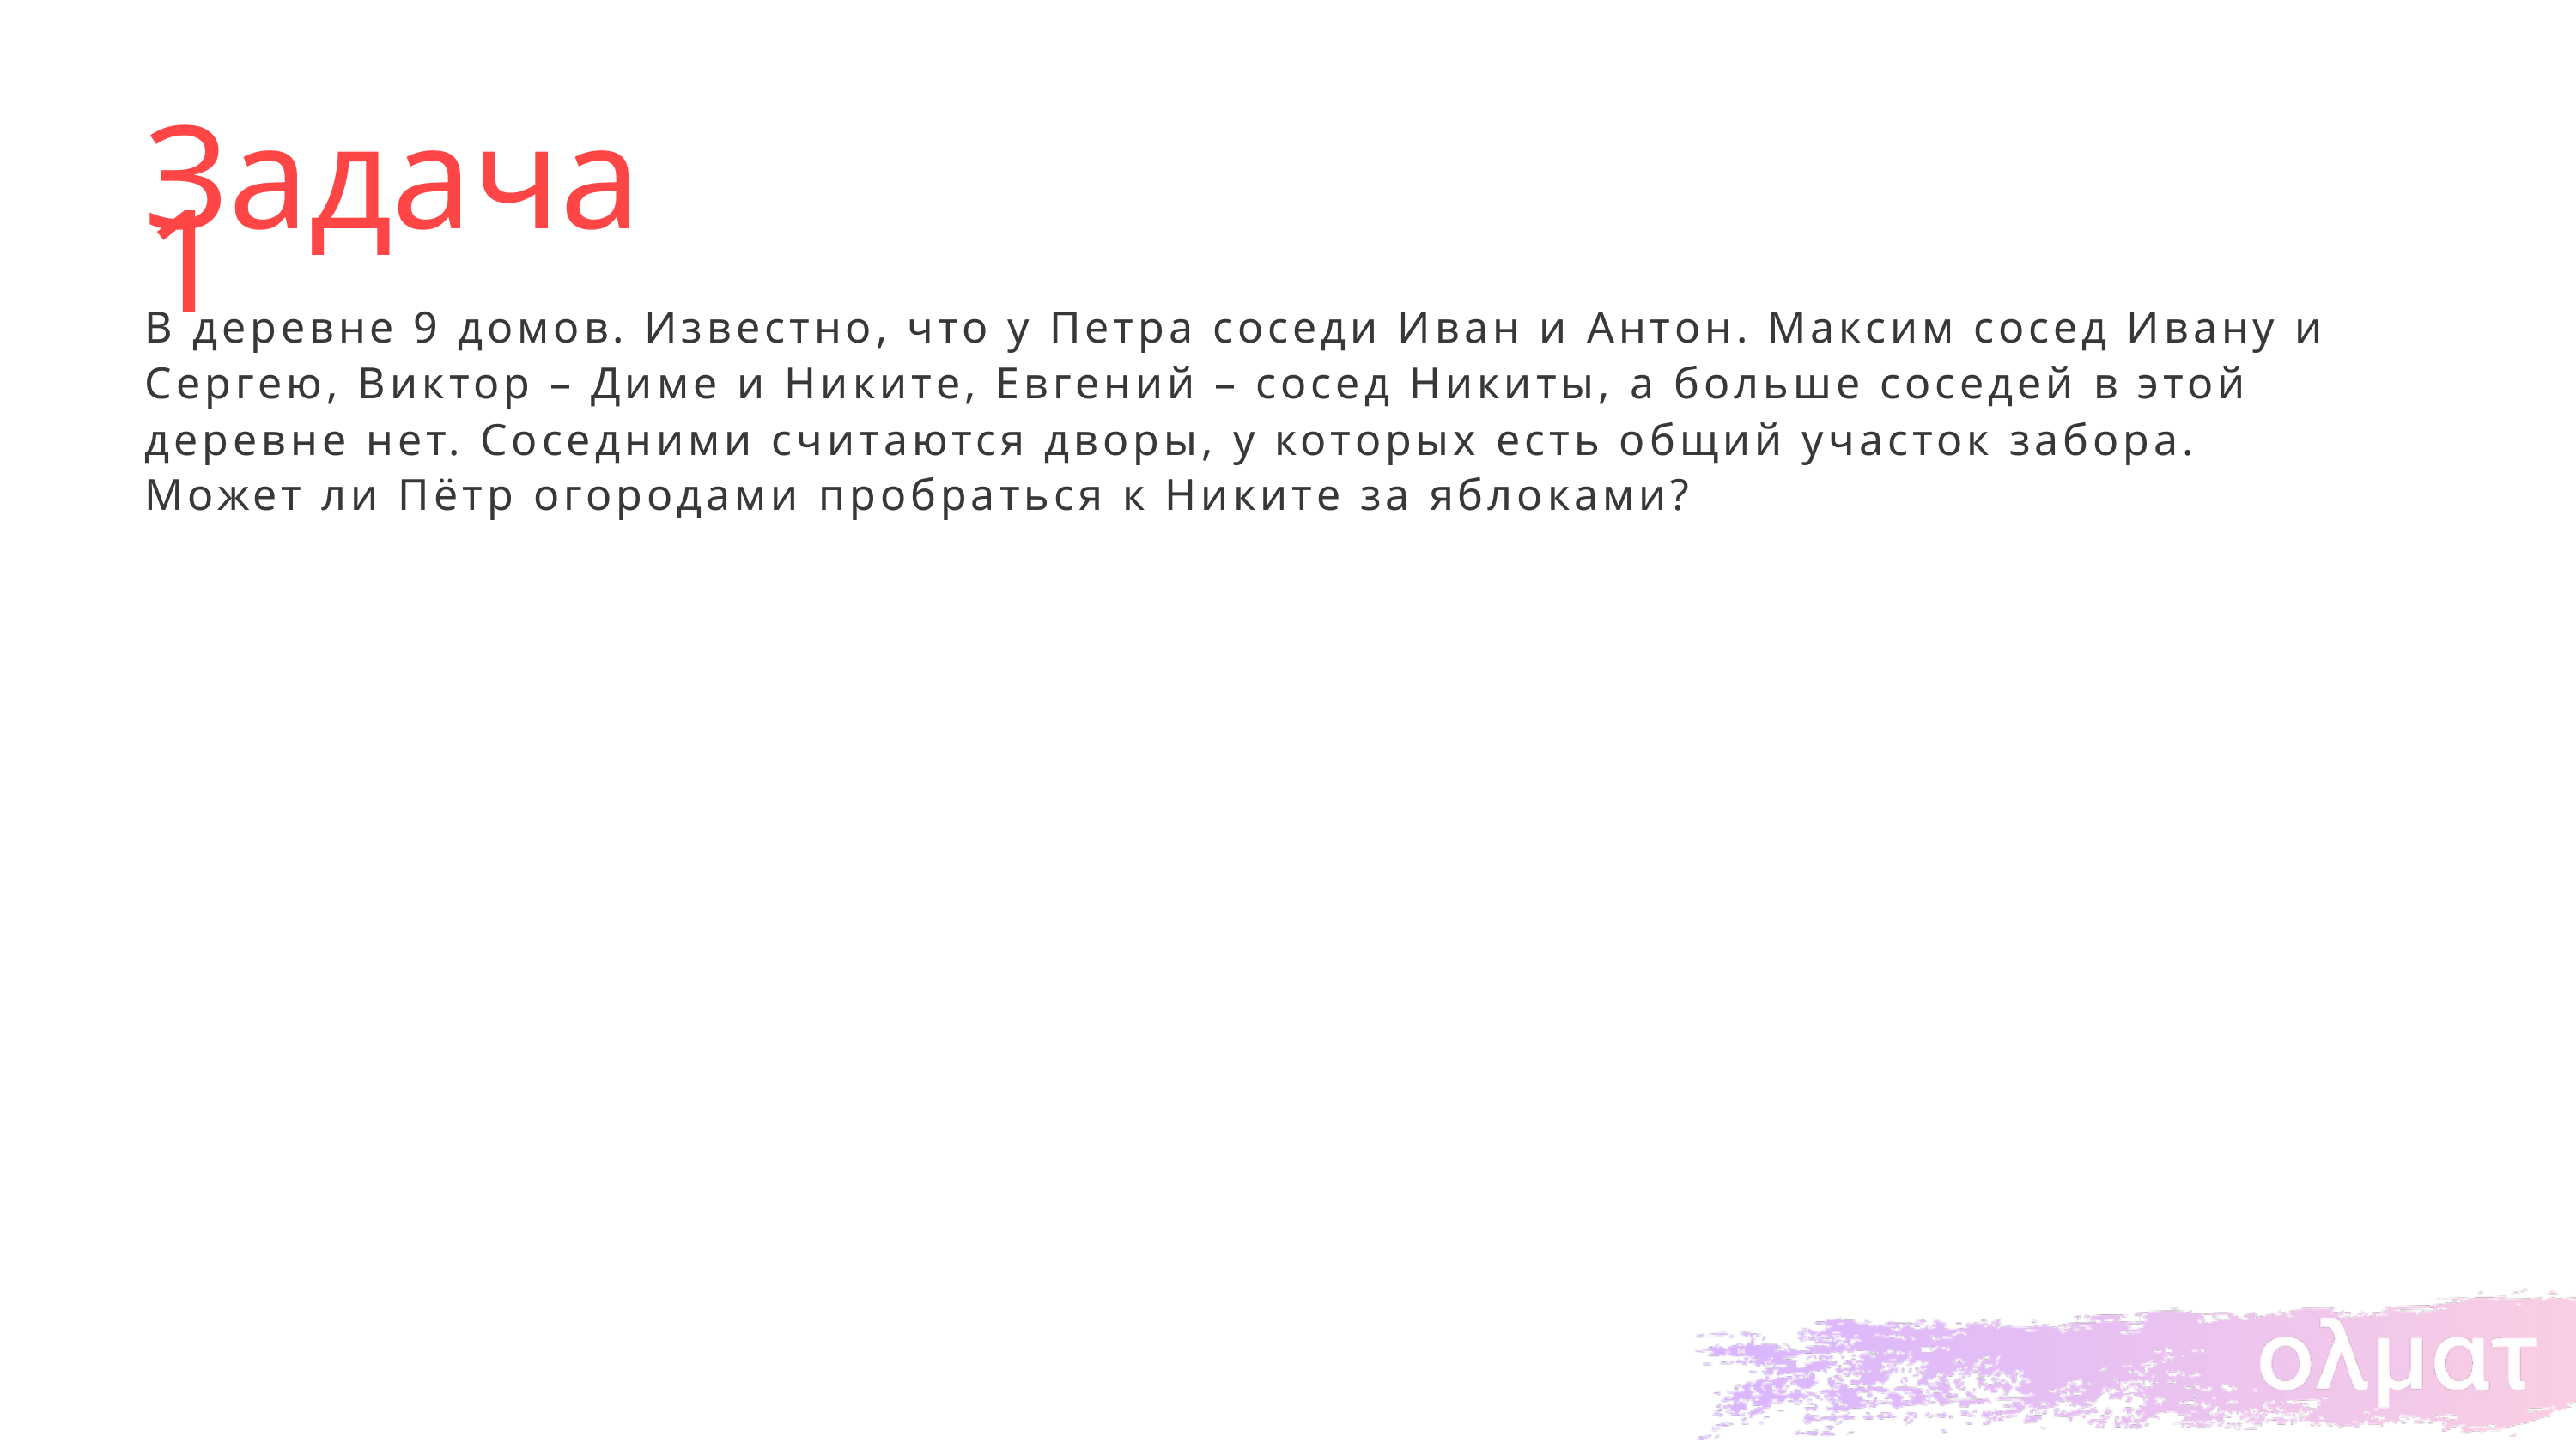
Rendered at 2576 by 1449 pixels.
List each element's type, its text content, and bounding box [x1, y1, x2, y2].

text_box В деревне 9 домов. Известно, что у Петра соседи Иван и Антон. Максим сосед Ивану и Сергею, Виктор – Диме и Никите, Евгений – сосед Никиты, а больше соседей в этой деревне нет. Соседними считаются дворы, у которых есть общий участок забора. Может ли Пётр огородами пробраться к Никите за яблоками? [144, 295, 2338, 519]
text_box Задача 1 [144, 173, 754, 342]
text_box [1690, 1287, 2576, 1440]
